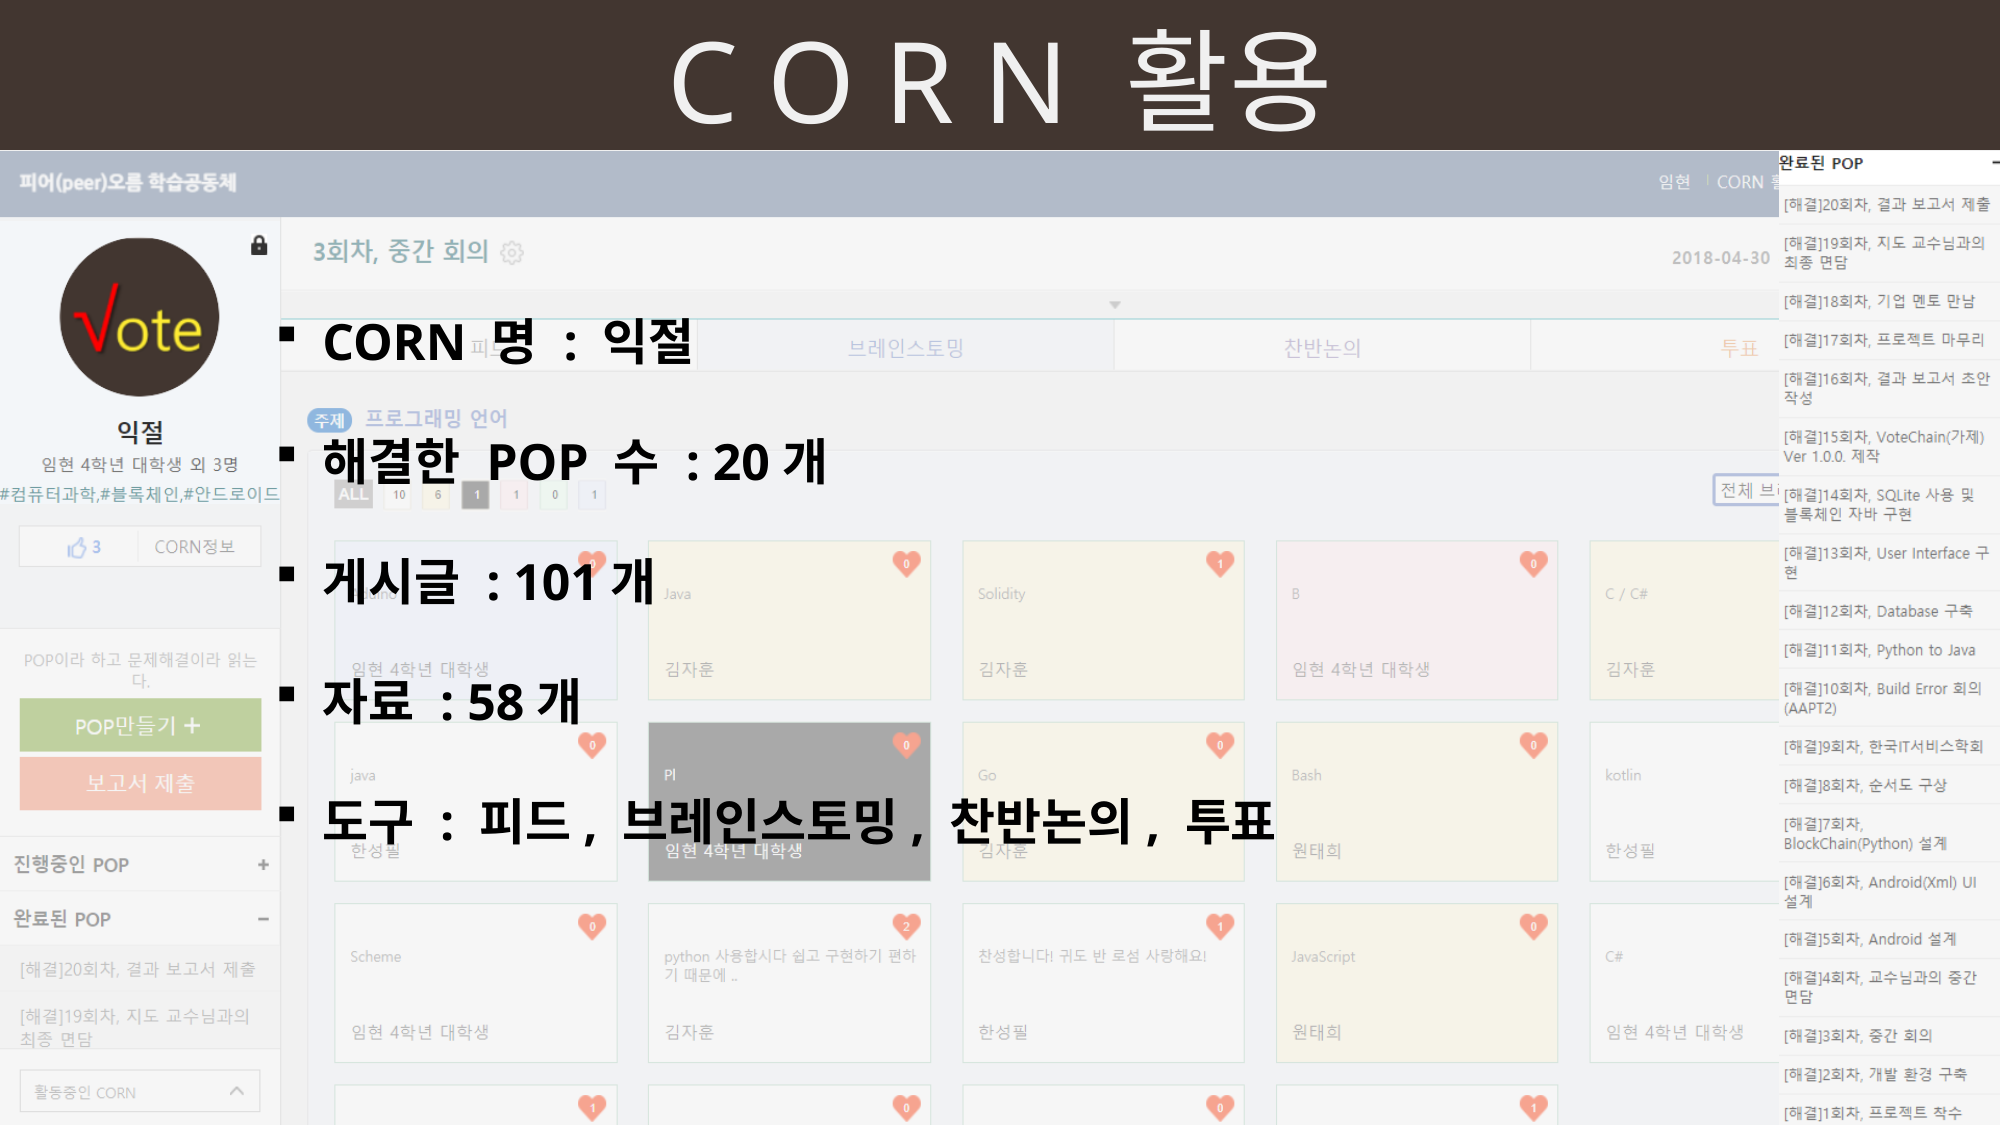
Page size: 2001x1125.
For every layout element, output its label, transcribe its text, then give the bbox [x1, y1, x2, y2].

text_box C O R N 활용 [0, 3, 2000, 154]
text_box [0, 154, 1779, 1125]
picture [1779, 151, 2000, 1125]
text_box CORN 명 : 익절 해결한 POP 수 : 20개 게시글 : 101개 자료 : 58개 도구 : 피드, 브레인스토밍, 찬반논의, 투표 [260, 303, 1292, 859]
picture [0, 221, 280, 504]
